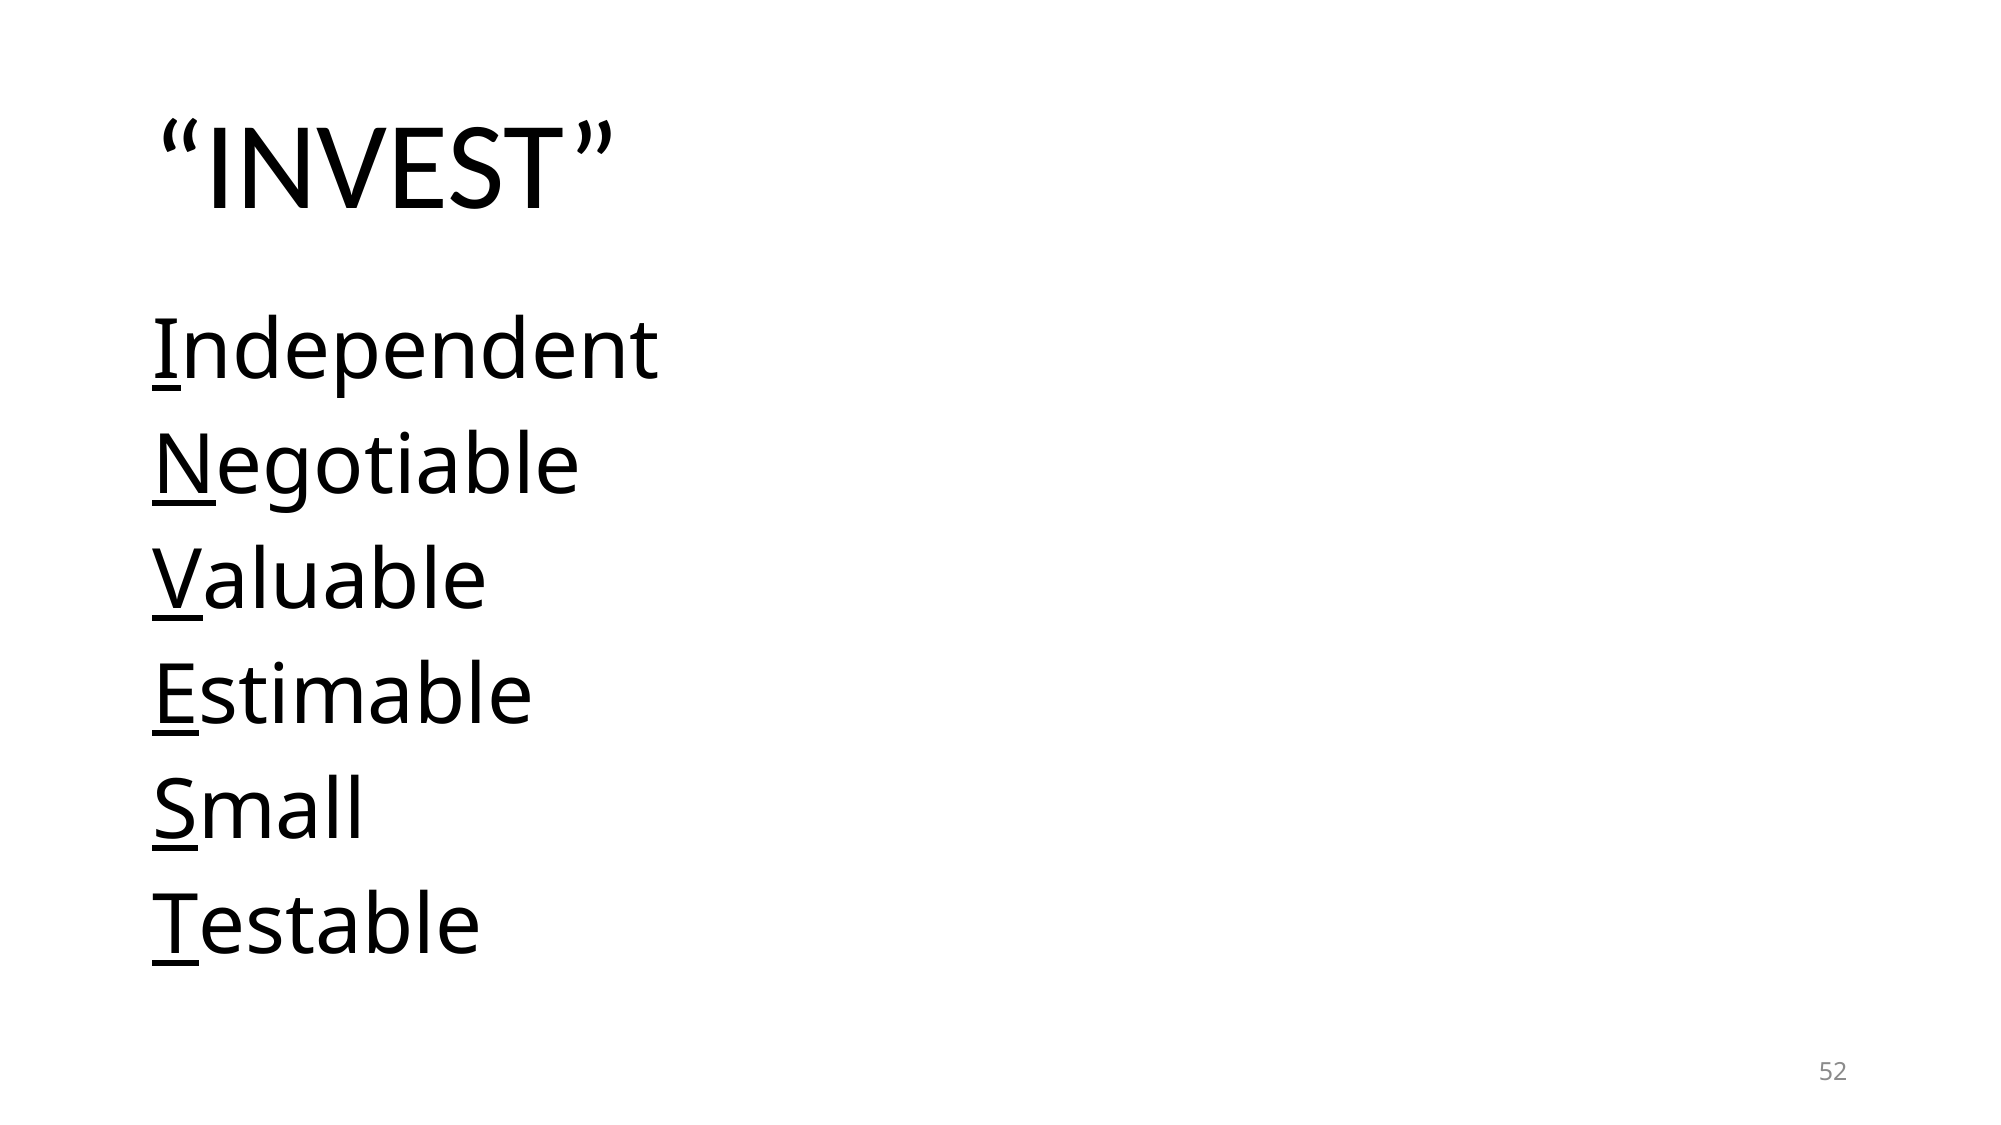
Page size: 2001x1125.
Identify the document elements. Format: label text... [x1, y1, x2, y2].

slide_number 52 [1412, 1042, 1863, 1103]
list Independent Negotiable Valuable Estimable Small Testable [137, 299, 1863, 1014]
title “INVEST” [137, 59, 1863, 278]
